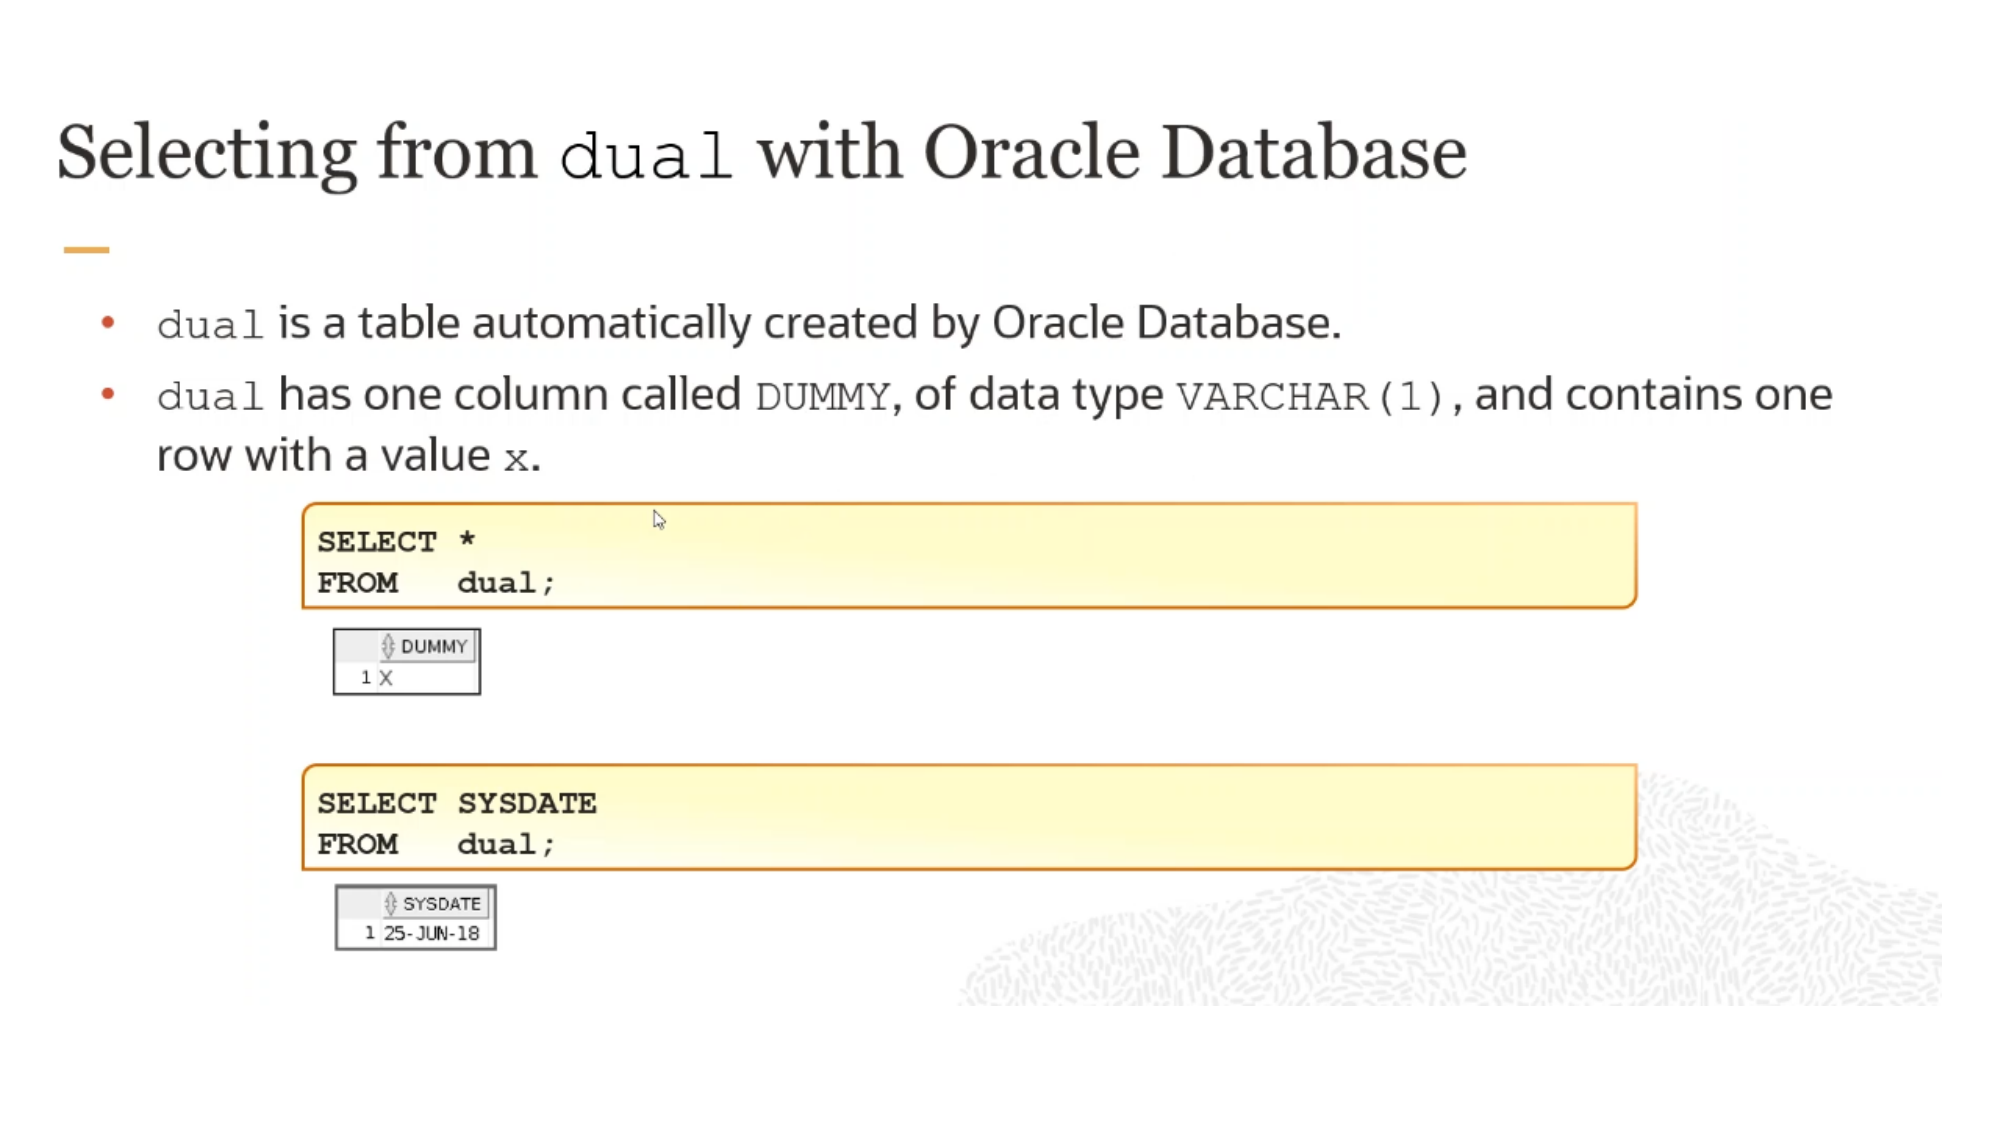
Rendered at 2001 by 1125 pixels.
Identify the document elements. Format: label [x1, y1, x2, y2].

picture [58, 119, 1942, 1006]
